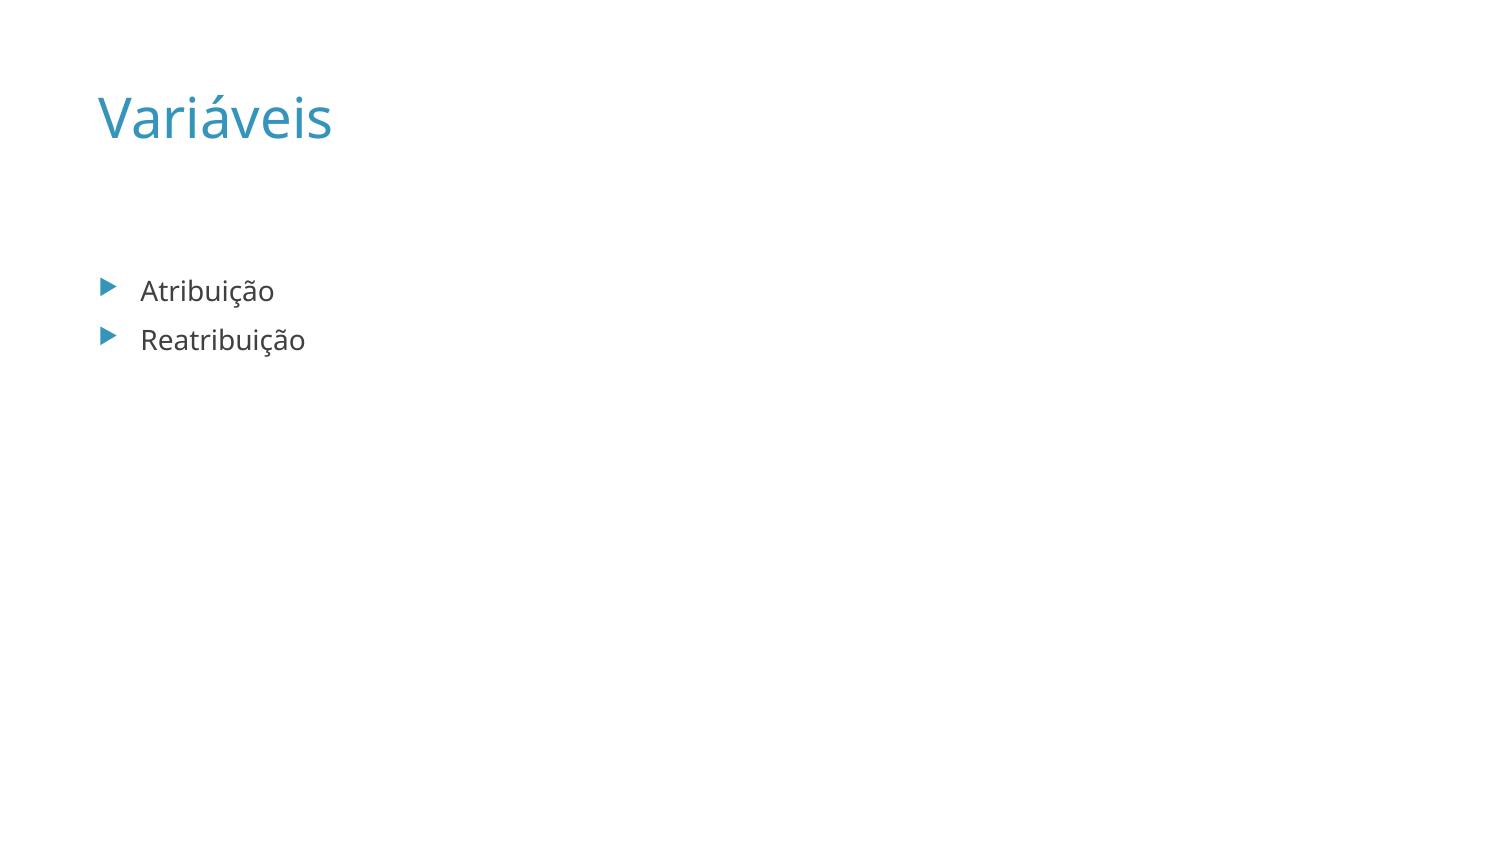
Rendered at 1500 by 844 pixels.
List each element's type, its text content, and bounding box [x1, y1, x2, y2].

title Variáveis [83, 75, 1141, 238]
list Atribuição Reatribuição [83, 265, 1141, 744]
